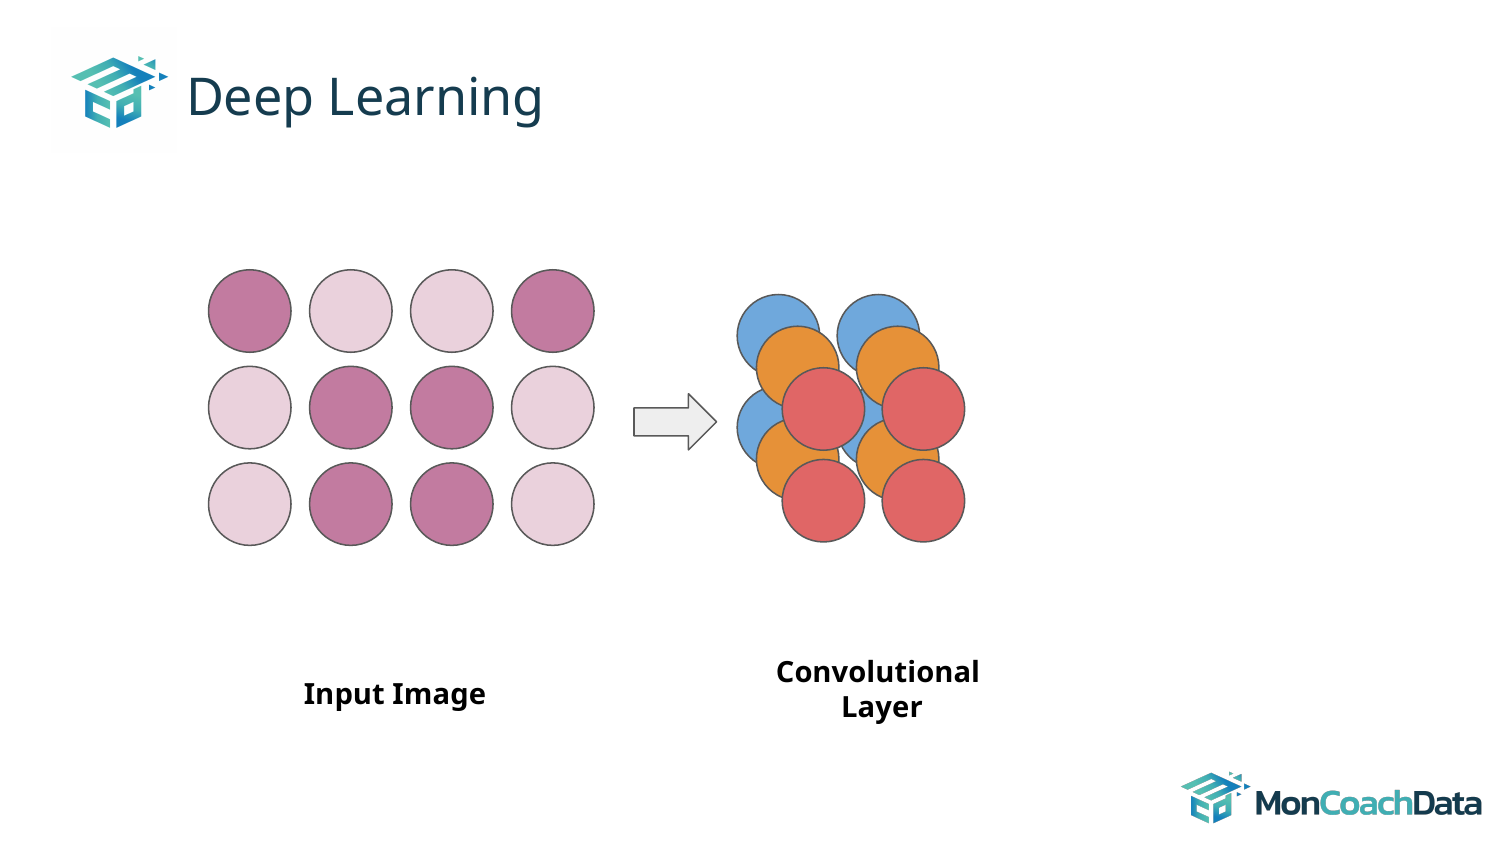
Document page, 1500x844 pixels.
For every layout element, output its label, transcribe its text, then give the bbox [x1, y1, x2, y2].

text_box [882, 367, 965, 451]
text_box [410, 462, 494, 546]
text_box [782, 367, 865, 451]
text_box [782, 459, 865, 542]
text_box [842, 389, 883, 463]
text_box [882, 459, 965, 542]
text_box [208, 366, 292, 449]
text_box [511, 462, 595, 546]
title Deep Learning [171, 48, 1449, 143]
picture [1162, 750, 1500, 844]
text_box [410, 269, 494, 353]
text_box [208, 462, 292, 546]
text_box Convolutional Layer [758, 638, 1006, 721]
text_box [511, 269, 595, 353]
text_box [511, 366, 595, 449]
text_box [737, 389, 783, 463]
text_box [856, 420, 939, 498]
picture [51, 27, 177, 153]
text_box [410, 366, 494, 449]
text_box [309, 462, 393, 546]
text_box [837, 294, 920, 371]
text_box [856, 326, 939, 406]
text_box [737, 294, 820, 371]
text_box Input Image [288, 660, 530, 743]
text_box [309, 269, 393, 353]
text_box [756, 326, 839, 406]
text_box [309, 366, 393, 449]
text_box [634, 393, 717, 450]
text_box [756, 420, 839, 498]
text_box [208, 269, 292, 353]
